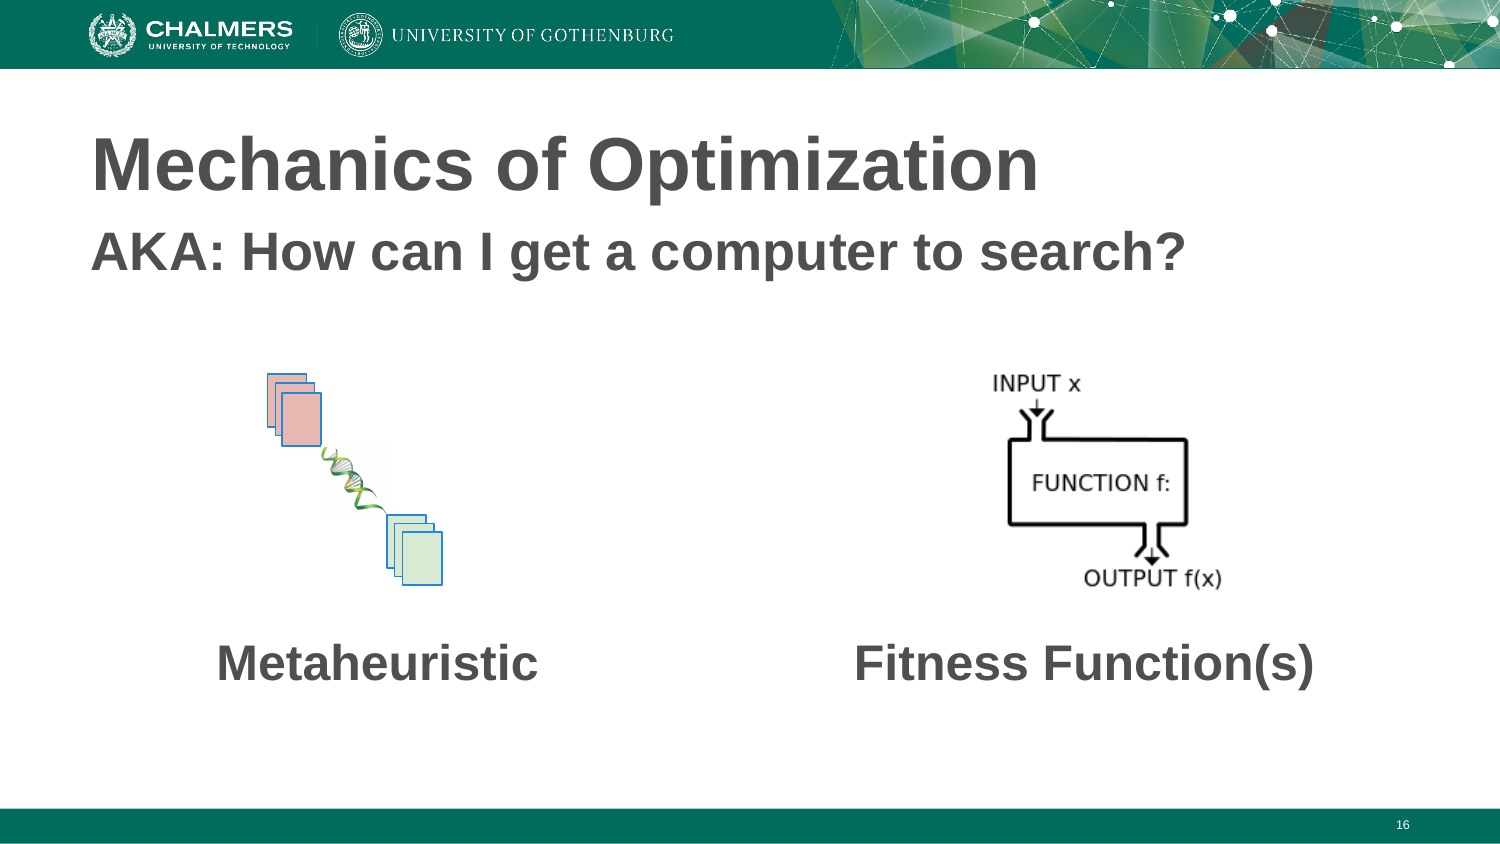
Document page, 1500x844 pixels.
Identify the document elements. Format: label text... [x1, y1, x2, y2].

text_box Metaheuristic [201, 615, 558, 715]
slide_number ‹#› [1074, 809, 1425, 844]
title Mechanics of Optimization [76, 100, 1425, 200]
text_box [402, 532, 442, 586]
text_box [282, 393, 322, 446]
text_box Fitness Function(s) [838, 615, 1387, 715]
text_box [275, 382, 315, 436]
text_box [386, 514, 426, 568]
picture [64, 0, 696, 85]
picture [969, 351, 1238, 616]
text_box AKA: How can I get a computer to search? [75, 200, 1426, 389]
text_box [267, 374, 307, 428]
picture [320, 445, 387, 517]
picture [759, 0, 1500, 68]
text_box [394, 523, 434, 577]
